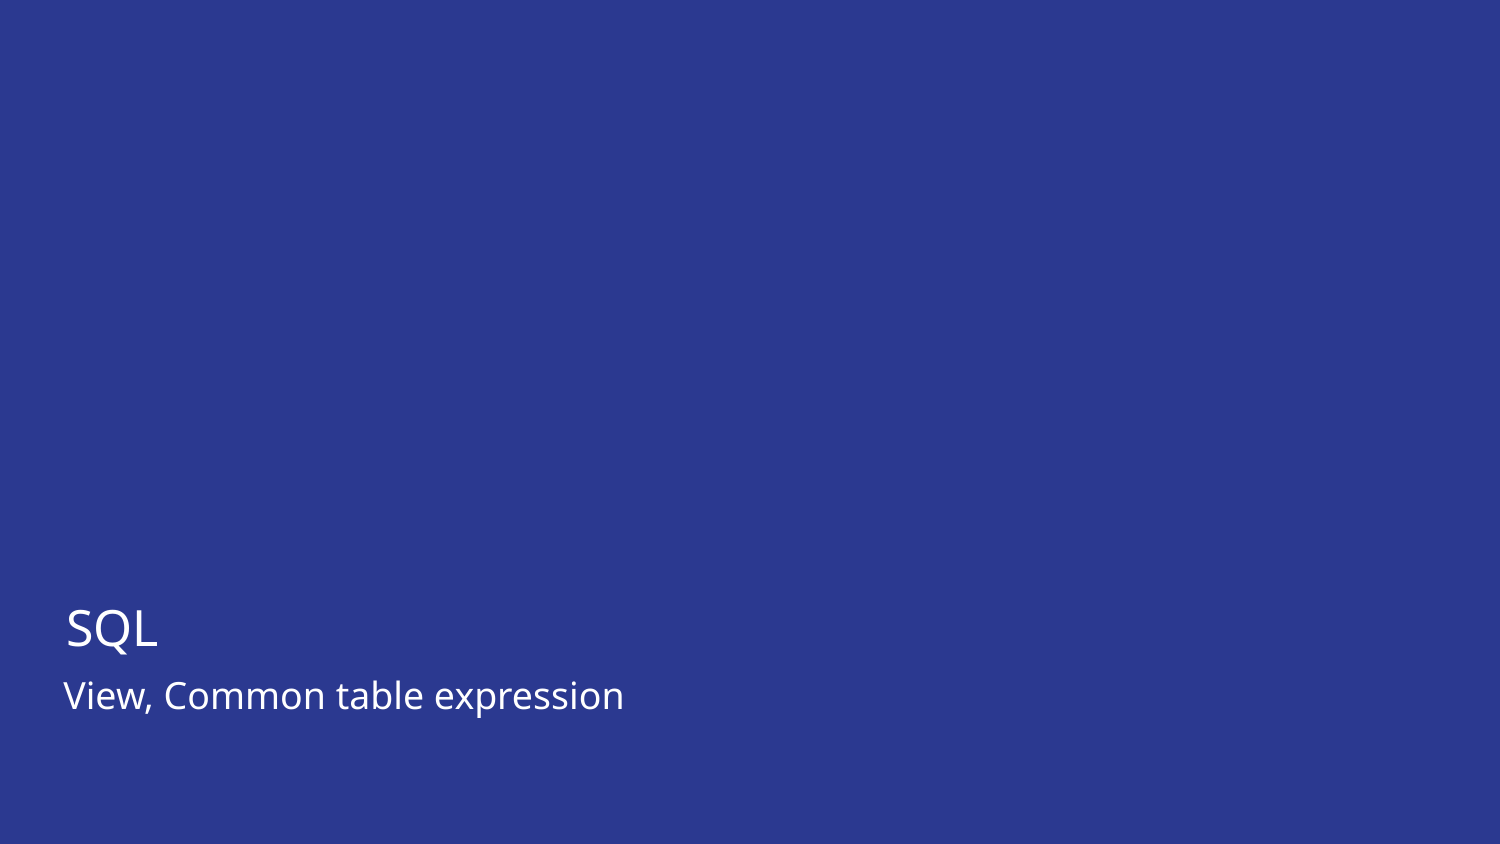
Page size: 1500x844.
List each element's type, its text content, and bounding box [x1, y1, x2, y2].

title SQL [51, 593, 1065, 672]
subtitle View, Common table expression [48, 671, 1062, 793]
